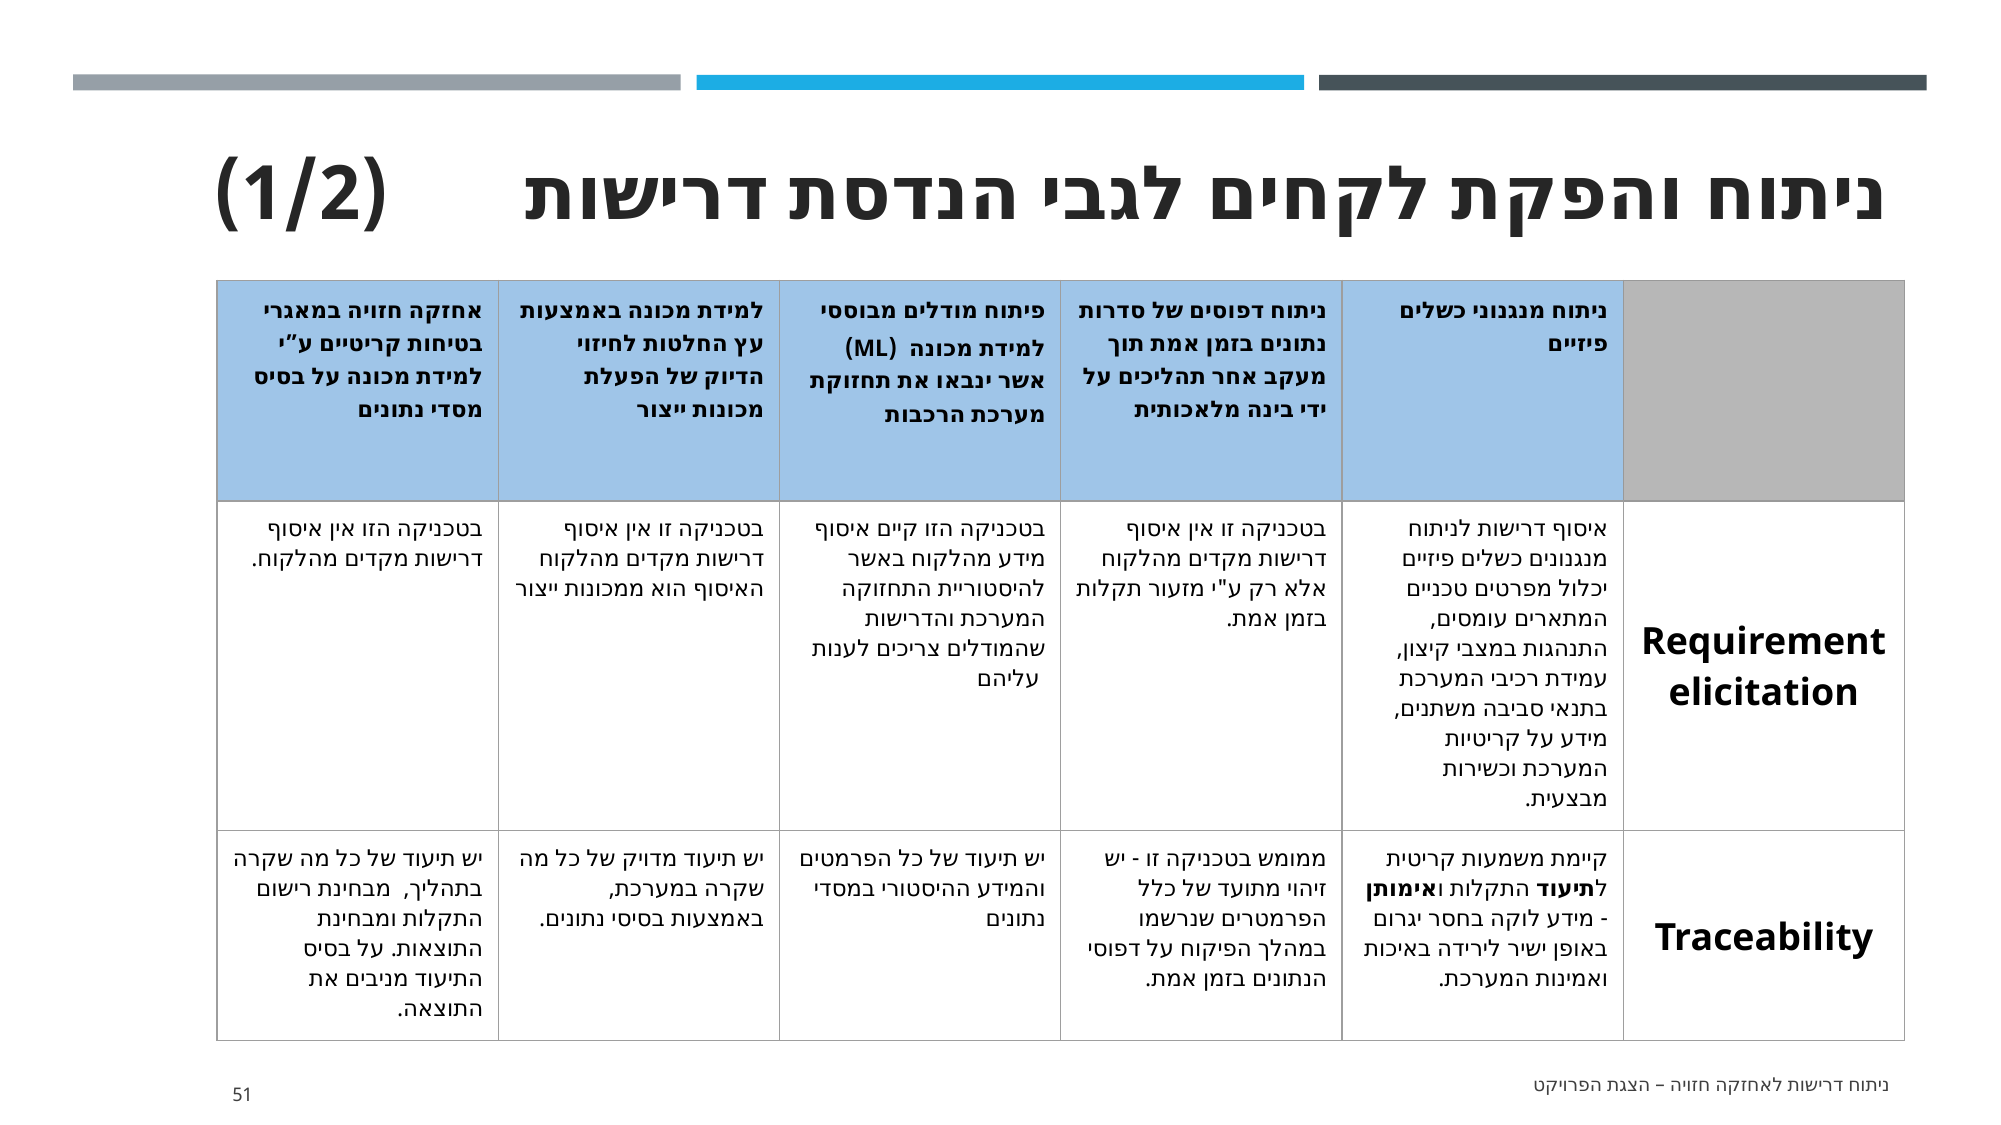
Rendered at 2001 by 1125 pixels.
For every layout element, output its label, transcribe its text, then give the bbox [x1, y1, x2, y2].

table_header [1624, 281, 1904, 500]
table_cell Requirement elicitation [1624, 502, 1904, 830]
table_cell בטכניקה זו אין איסוף דרישות מקדים מהלקוח האיסוף הוא ממכונות ייצור [499, 502, 779, 830]
table_header ניתוח מנגנוני כשלים פיזיים [1343, 281, 1623, 500]
table_cell יש תיעוד של כל הפרמטים והמידע ההיסטורי במסדי נתונים [780, 831, 1060, 1040]
table_cell ממומש בטכניקה זו - יש זיהוי מתועד של כלל הפרמטרים שנרשמו במהלך הפיקוח על דפוסי הנתונים בזמן אמת. [1061, 831, 1341, 1040]
table_header ניתוח דפוסים של סדרות נתונים בזמן אמת תוך מעקב אחר תהליכים על ידי בינה מלאכותית [1061, 281, 1341, 500]
table_header פיתוח מודלים מבוססי למידת מכונה (ML) אשר ינבאו את תחזוקת מערכת הרכבות [780, 281, 1060, 500]
table_cell יש תיעוד של כל מה שקרה בתהליך, מבחינת רישום התקלות ומבחינת התוצאות. על בסיס התיעוד מניבים את התוצאה. [218, 831, 498, 1040]
table_header אחזקה חזויה במאגרי בטיחות קריטיים ע”י למידת מכונה על בסיס מסדי נתונים [218, 281, 498, 500]
table_cell בטכניקה הזו קיים איסוף מידע מהלקוח באשר להיסטוריית התחזוקה המערכת והדרישות שהמודלים צריכים לענות עליהם [780, 502, 1060, 830]
table_cell יש תיעוד מדויק של כל מה שקרה במערכת, באמצעות בסיסי נתונים. [499, 831, 779, 1040]
table_cell איסוף דרישות לניתוח מנגנונים כשלים פיזיים יכלול מפרטים טכניים המתארים עומסים, התנהגות במצבי קיצון, עמידת רכיבי המערכת בתנאי סביבה משתנים, מידע על קריטיות המערכת וכשירות מבצעית. [1343, 502, 1623, 830]
table_cell בטכניקה זו אין איסוף דרישות מקדים מהלקוח אלא רק ע"י מזעור תקלות בזמן אמת. [1061, 502, 1341, 830]
title ניתוח והפקת לקחים לגבי הנדסת דרישות (1/2) [95, 115, 1905, 243]
table_cell קיימת משמעות קריטית לתיעוד התקלות ואימותן - מידע לוקה בחסר יגרום באופן ישיר לירידה באיכות ואמינות המערכת. [1343, 831, 1623, 1040]
table_cell בטכניקה הזו אין איסוף דרישות מקדים מהלקוח. [218, 502, 498, 830]
table_header למידת מכונה באמצעות עץ החלטות לחיזוי הדיוק של הפעלת מכונות ייצור [499, 281, 779, 500]
table_cell Traceability [1624, 831, 1904, 1040]
